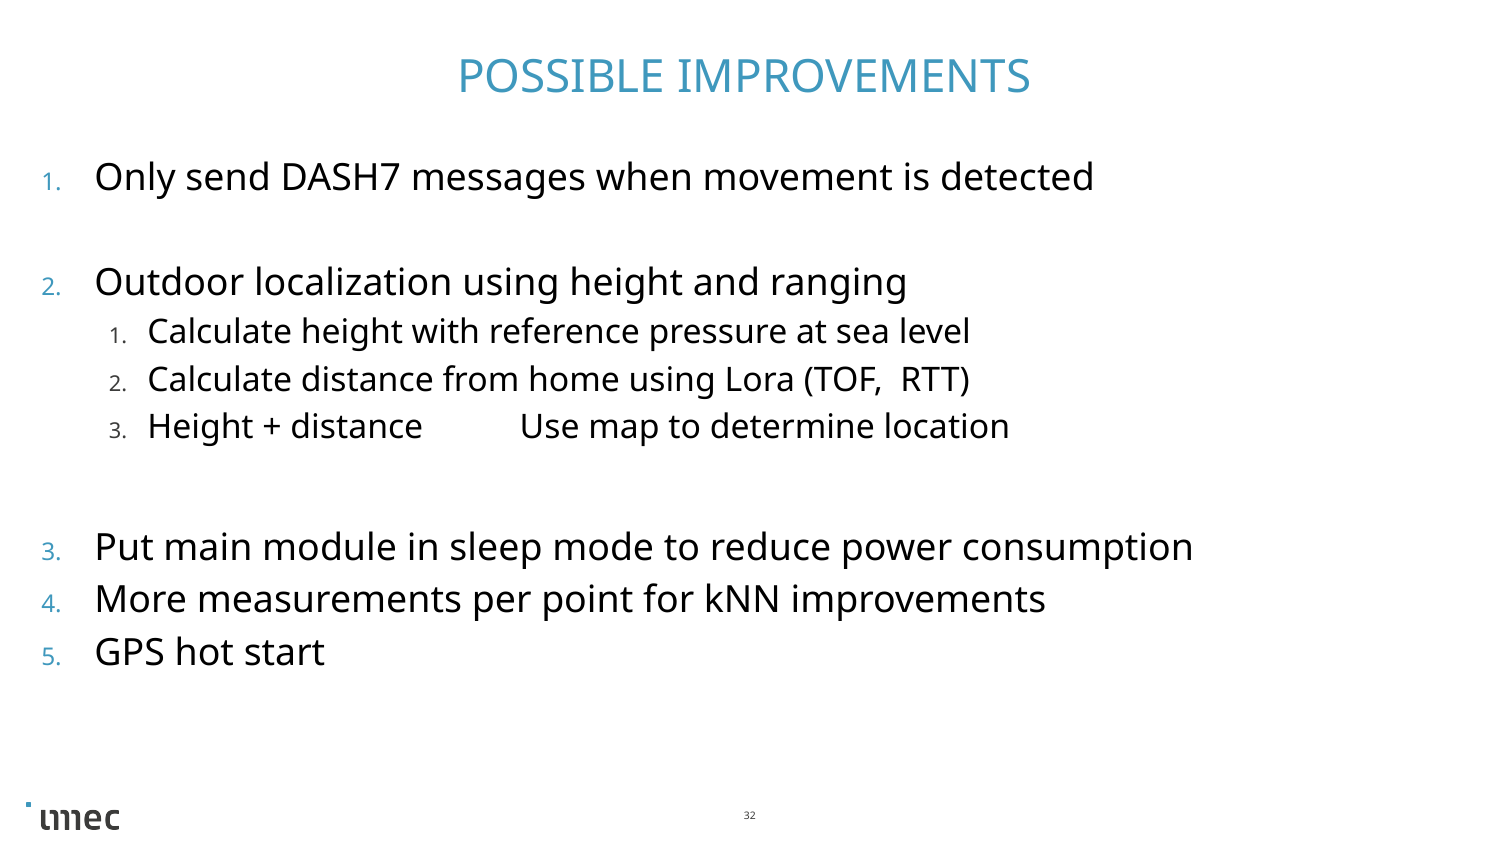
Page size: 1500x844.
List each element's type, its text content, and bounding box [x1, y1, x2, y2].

slide_number 32 [679, 802, 821, 831]
picture [26, 802, 119, 830]
list Only send DASH7 messages when movement is detected Outdoor localization using height and ranging Calculate height with reference pressure at sea level Calculate distance from home using Lora (TOF, RTT) Height + distance Use map to determine location Put main module in sleep mode to reduce power consumption More measurements per point for kNN improvements GPS hot start [26, 175, 1463, 756]
title Possible improvements [26, 38, 1463, 110]
